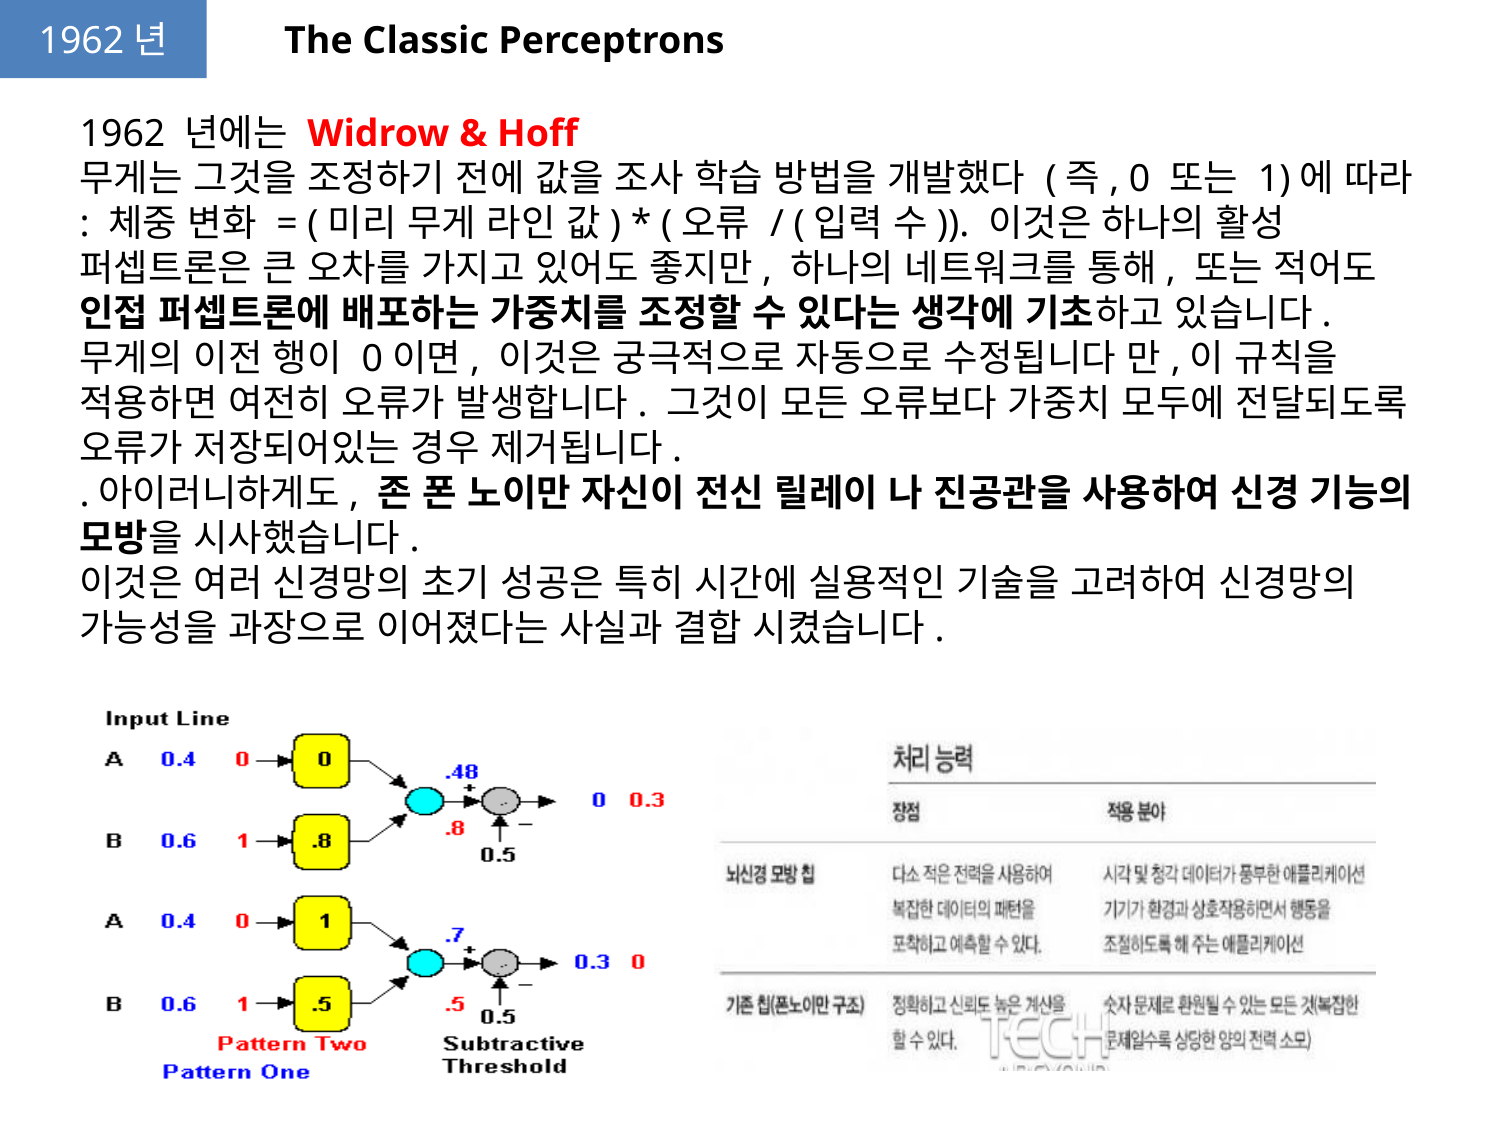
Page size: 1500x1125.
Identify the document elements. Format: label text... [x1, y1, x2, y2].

picture [714, 727, 1377, 1071]
text_box The Classic Perceptrons [269, 8, 741, 69]
text_box 1962년 [0, 0, 209, 80]
text_box 1962 년에는 Widrow & Hoff 무게는 그것을 조정하기 전에 값을 조사 학습 방법을 개발했다 (즉, 0 또는 1)에 따라 : 체중 변화 = (미리 무게 라인 값) * (오류 / (입력 수)). 이것은 하나의 활성 퍼셉트론은 큰 오차를 가지고 있어도 좋지만, 하나의 네트워크를 통해, 또는 적어도 인접 퍼셉트론에 배포하는 가중치를 조정할 수 있다는 생각에 기초하고 있습니다. 무게의 이전 행이 0이면, 이것은 궁극적으로 자동으로 수정됩니다 만,이 규칙을 적용하면 여전히 오류가 발생합니다. 그것이 모든 오류보다 가중치 모두에 전달되도록 오류가 저장되어있는 경우 제거됩니다. .아이러니하게도, 존 폰 노이만 자신이 전신 릴레이 나 진공관을 사용하여 신경 기능의 모방을 시사했습니다. 이것은 여러 신경망의 초기 성공은 특히 시간에 실용적인 기술을 고려하여 신경망의 가능성을 과장으로 이어졌다는 사실과 결합 시켰습니다. [64, 101, 1436, 657]
picture [88, 707, 668, 1083]
